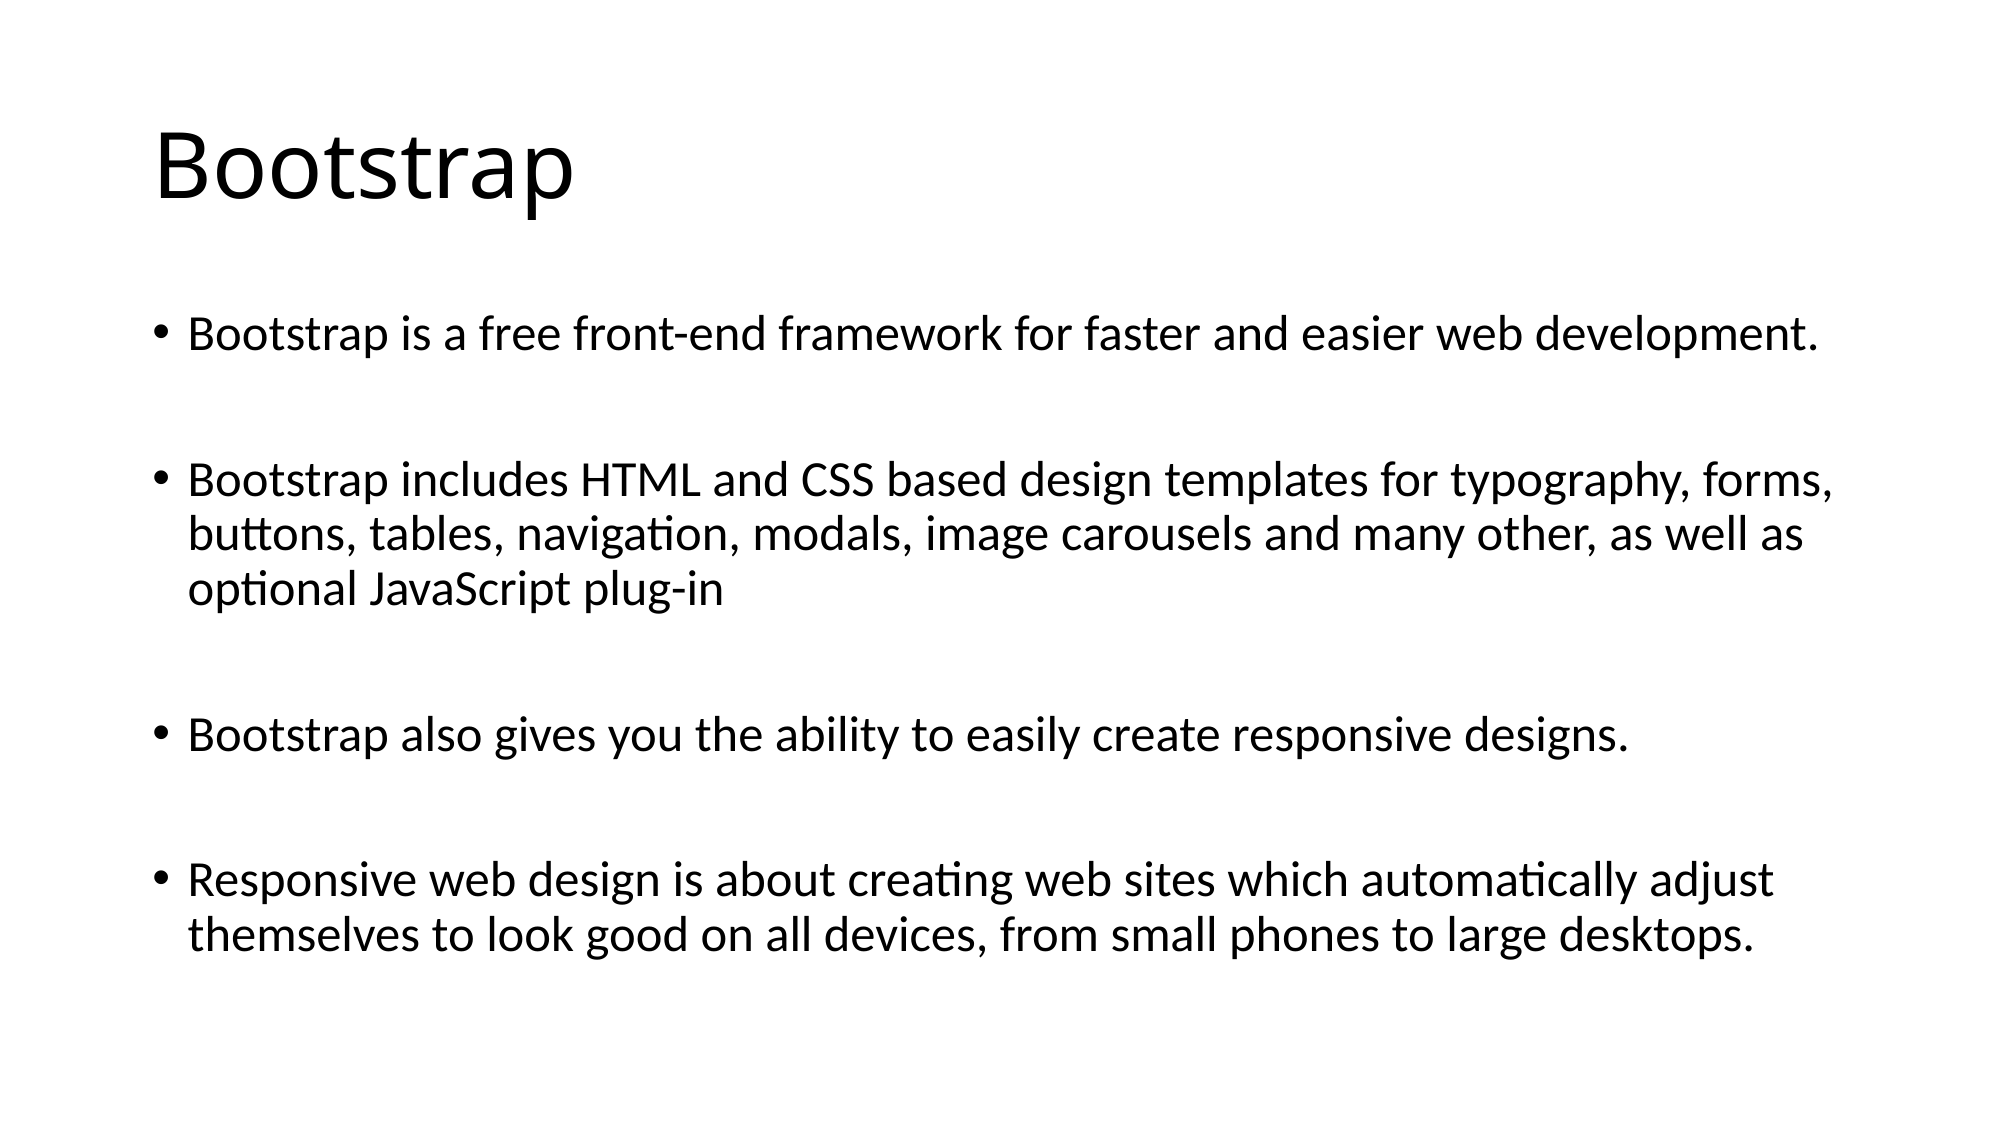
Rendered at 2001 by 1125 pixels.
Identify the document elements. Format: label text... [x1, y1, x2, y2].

title Bootstrap [137, 59, 1863, 278]
list Bootstrap is a free front-end framework for faster and easier web development. Bootstrap includes HTML and CSS based design templates for typography, forms, buttons, tables, navigation, modals, image carousels and many other, as well as optional JavaScript plug-in Bootstrap also gives you the ability to easily create responsive designs. Responsive web design is about creating web sites which automatically adjust themselves to look good on all devices, from small phones to large desktops. [137, 299, 1863, 1014]
